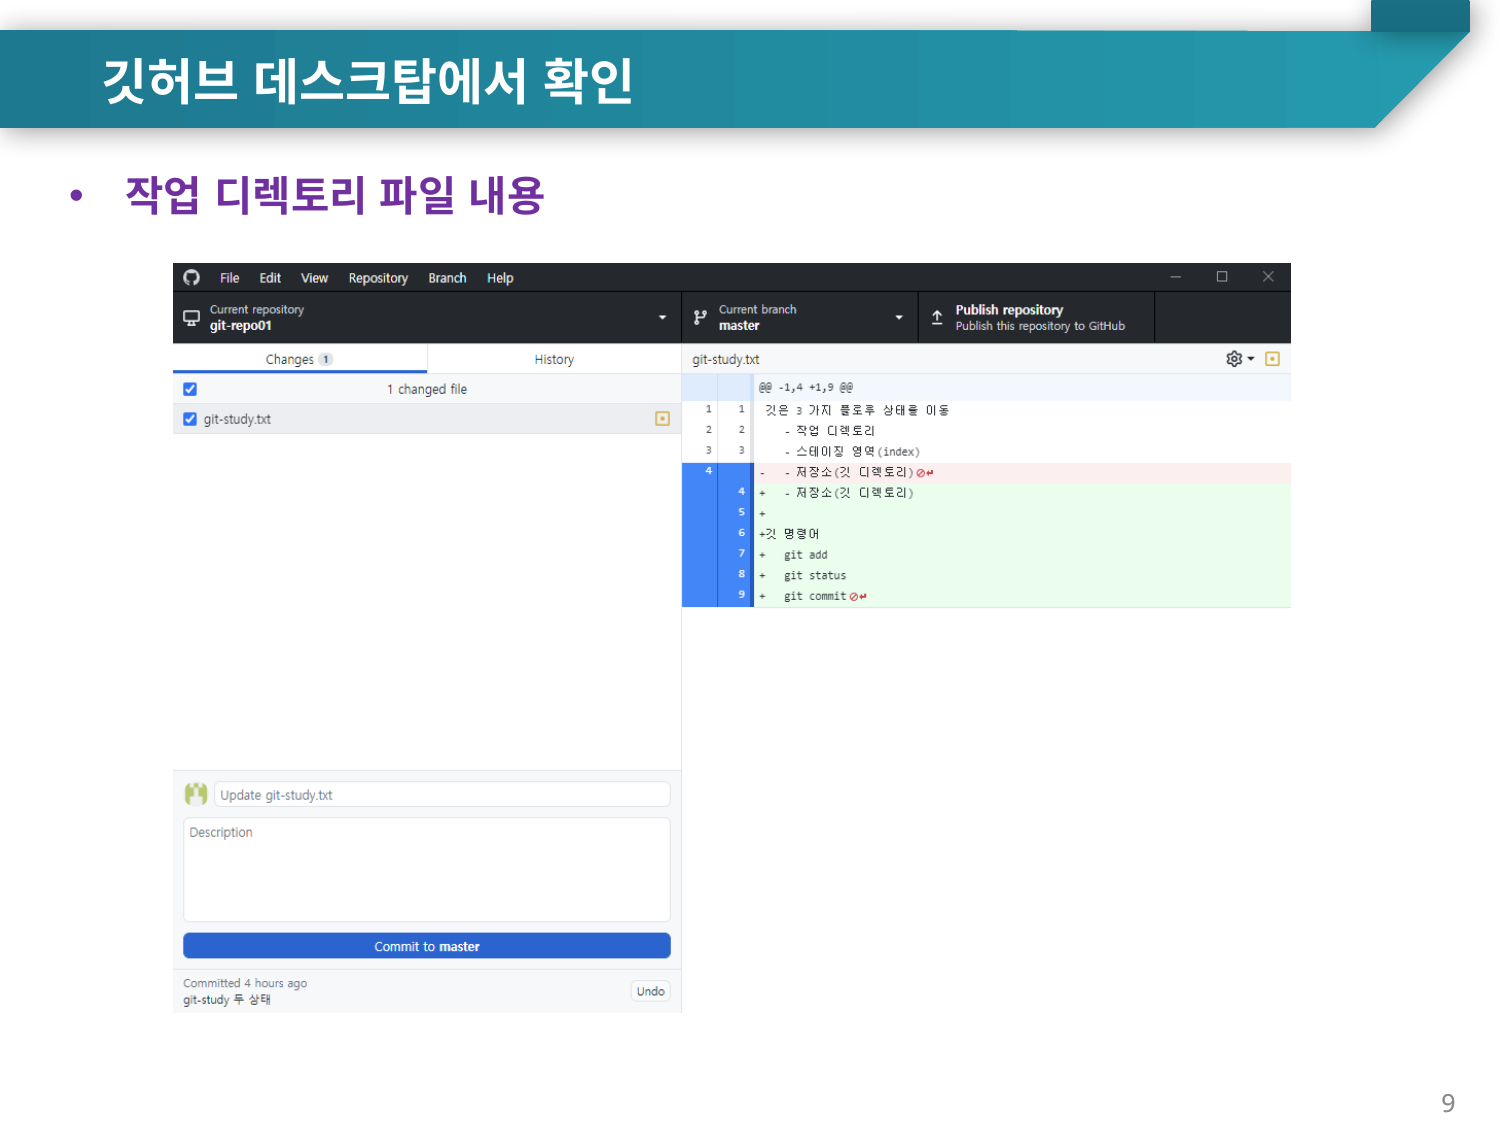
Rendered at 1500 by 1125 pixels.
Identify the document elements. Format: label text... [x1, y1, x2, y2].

list 작업 디렉토리 파일 내용 [54, 162, 1461, 1058]
picture [172, 263, 1291, 1013]
slide_number 9 [1120, 1084, 1471, 1124]
list 깃허브 데스크탑에서 확인 [101, 50, 1306, 118]
